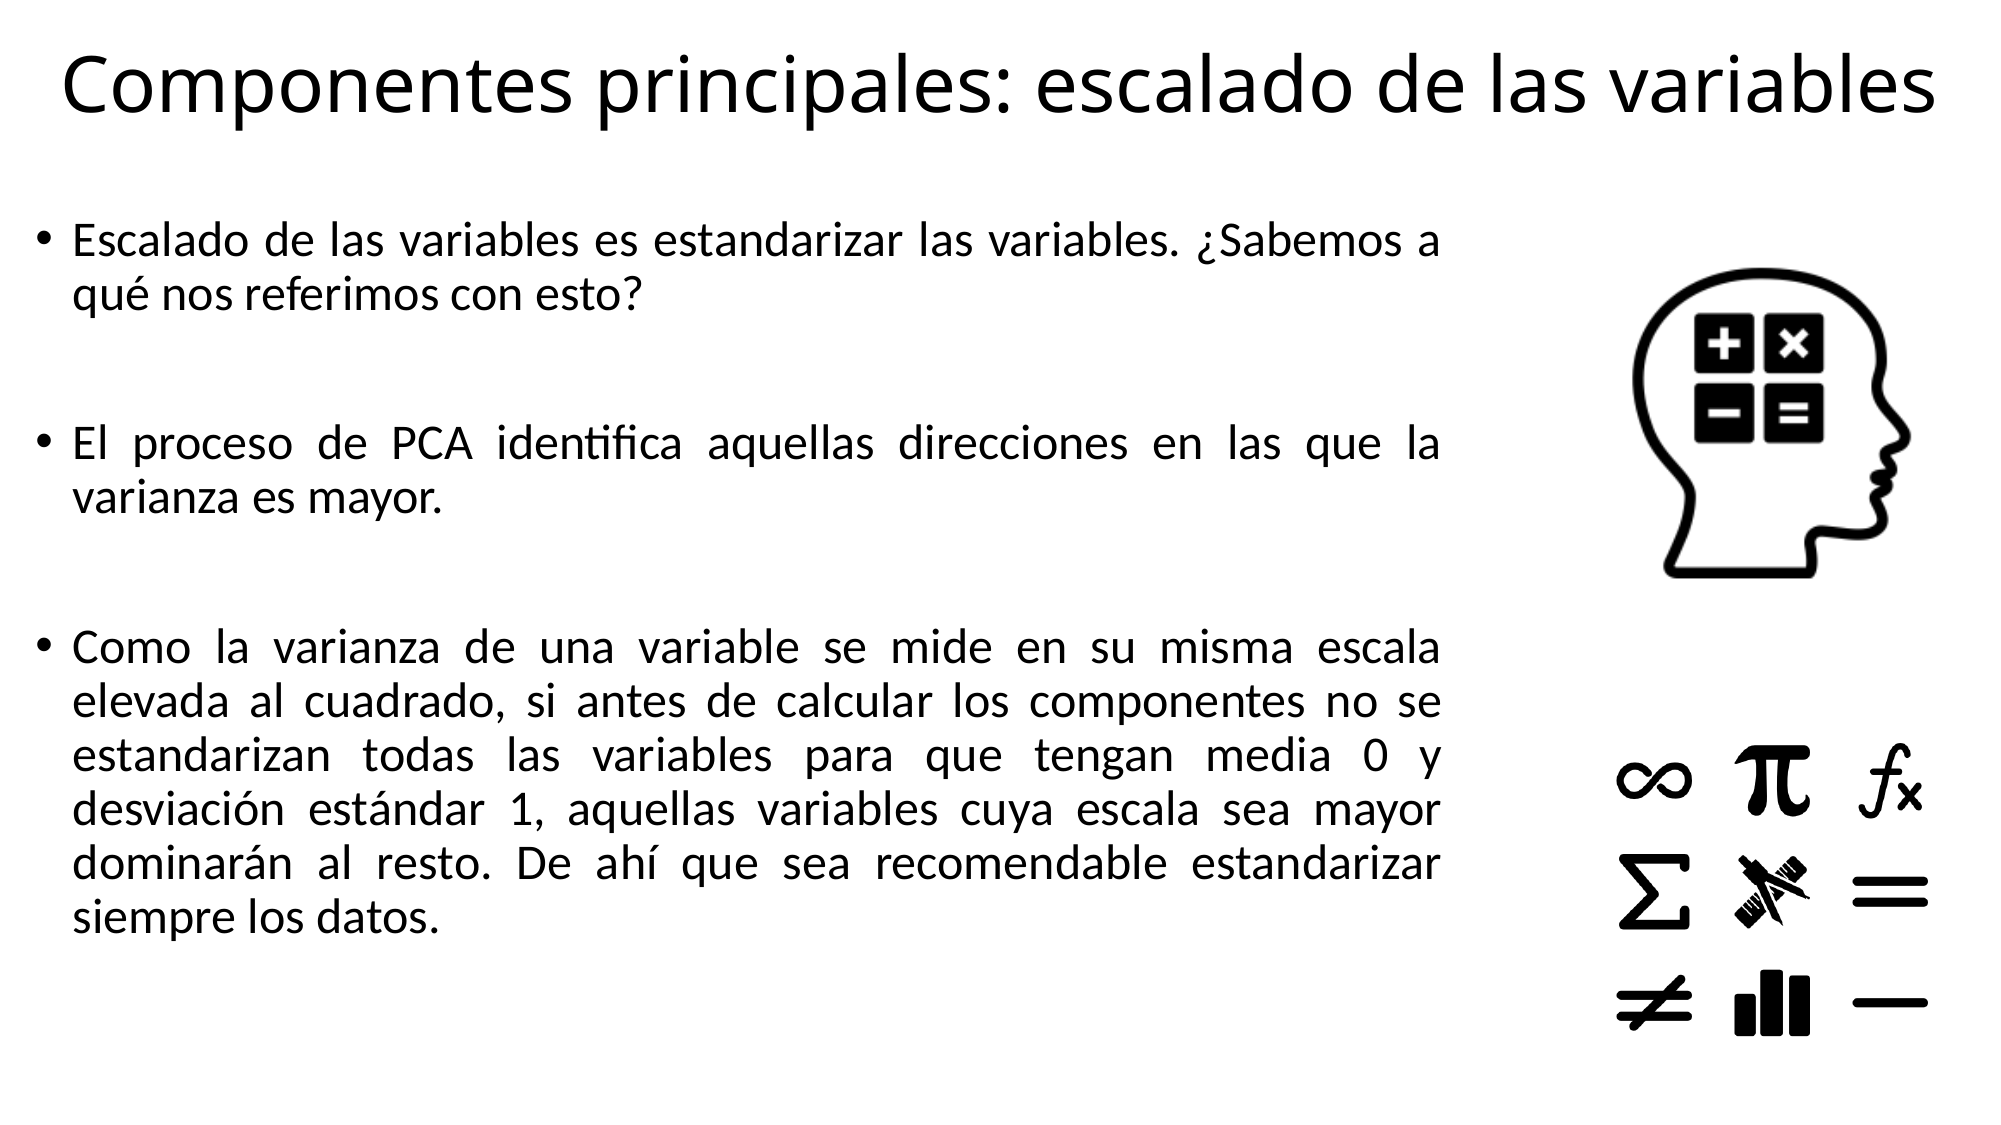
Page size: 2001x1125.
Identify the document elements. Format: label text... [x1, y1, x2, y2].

title Componentes principales: escalado de las variables [0, 28, 2000, 146]
picture [1595, 725, 1949, 1058]
list Escalado de las variables es estandarizar las variables. ¿Sabemos a qué nos referimos con esto? El proceso de PCA identifica aquellas direcciones en las que la varianza es mayor. Como la varianza de una variable se mide en su misma escala elevada al cuadrado, si antes de calcular los componentes no se estandarizan todas las variables para que tengan media 0 y desviación estándar 1, aquellas variables cuya escala sea mayor dominarán al resto. De ahí que sea recomendable estandarizar siempre los datos. [20, 205, 1458, 1096]
picture [1600, 251, 1945, 596]
